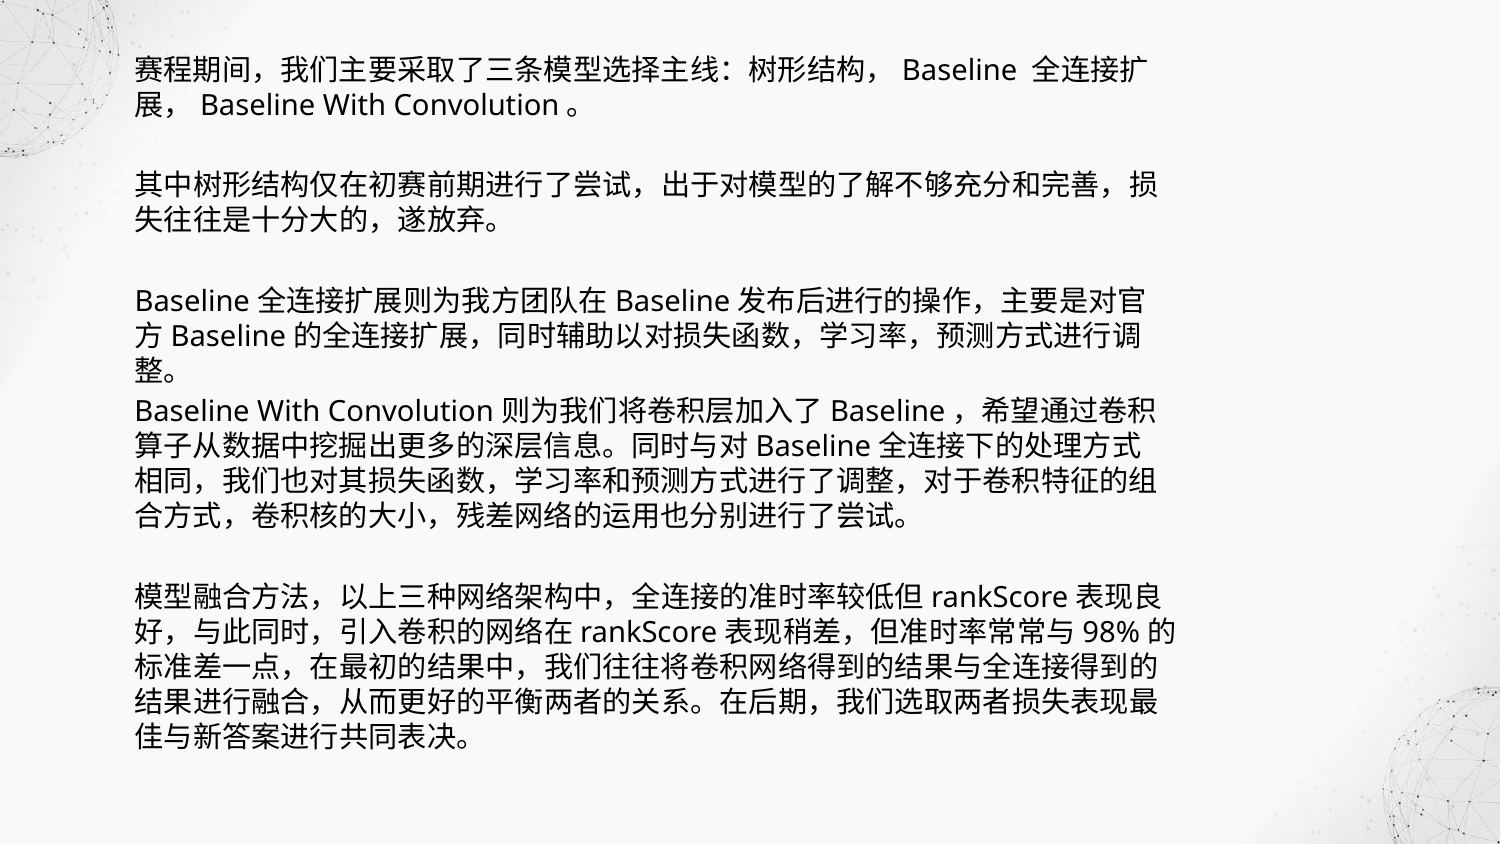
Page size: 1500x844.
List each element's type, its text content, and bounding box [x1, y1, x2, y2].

text_box 赛程期间，我们主要采取了三条模型选择主线：树形结构，Baseline 全连接扩展，Baseline With Convolution。 [119, 44, 1305, 129]
text_box 其中树形结构仅在初赛前期进行了尝试，出于对模型的了解不够充分和完善，损失往往是十分大的，遂放弃。 [119, 158, 1192, 244]
text_box Baseline全连接扩展则为我方团队在Baseline发布后进行的操作，主要是对官方Baseline的全连接扩展，同时辅助以对损失函数，学习率，预测方式进行调整。 [119, 274, 1175, 384]
text_box 模型融合方法，以上三种网络架构中，全连接的准时率较低但rankScore表现良好，与此同时，引入卷积的网络在rankScore表现稍差，但准时率常常与98%的标准差一点，在最初的结果中，我们往往将卷积网络得到的结果与全连接得到的结果进行融合，从而更好的平衡两者的关系。在后期，我们选取两者损失表现最佳与新答案进行共同表决。 [119, 571, 1192, 761]
picture [0, 0, 1500, 844]
text_box Baseline With Convolution则为我们将卷积层加入了Baseline，希望通过卷积算子从数据中挖掘出更多的深层信息。同时与对Baseline全连接下的处理方式相同，我们也对其损失函数，学习率和预测方式进行了调整，对于卷积特征的组合方式，卷积核的大小，残差网络的运用也分别进行了尝试。 [119, 384, 1181, 571]
